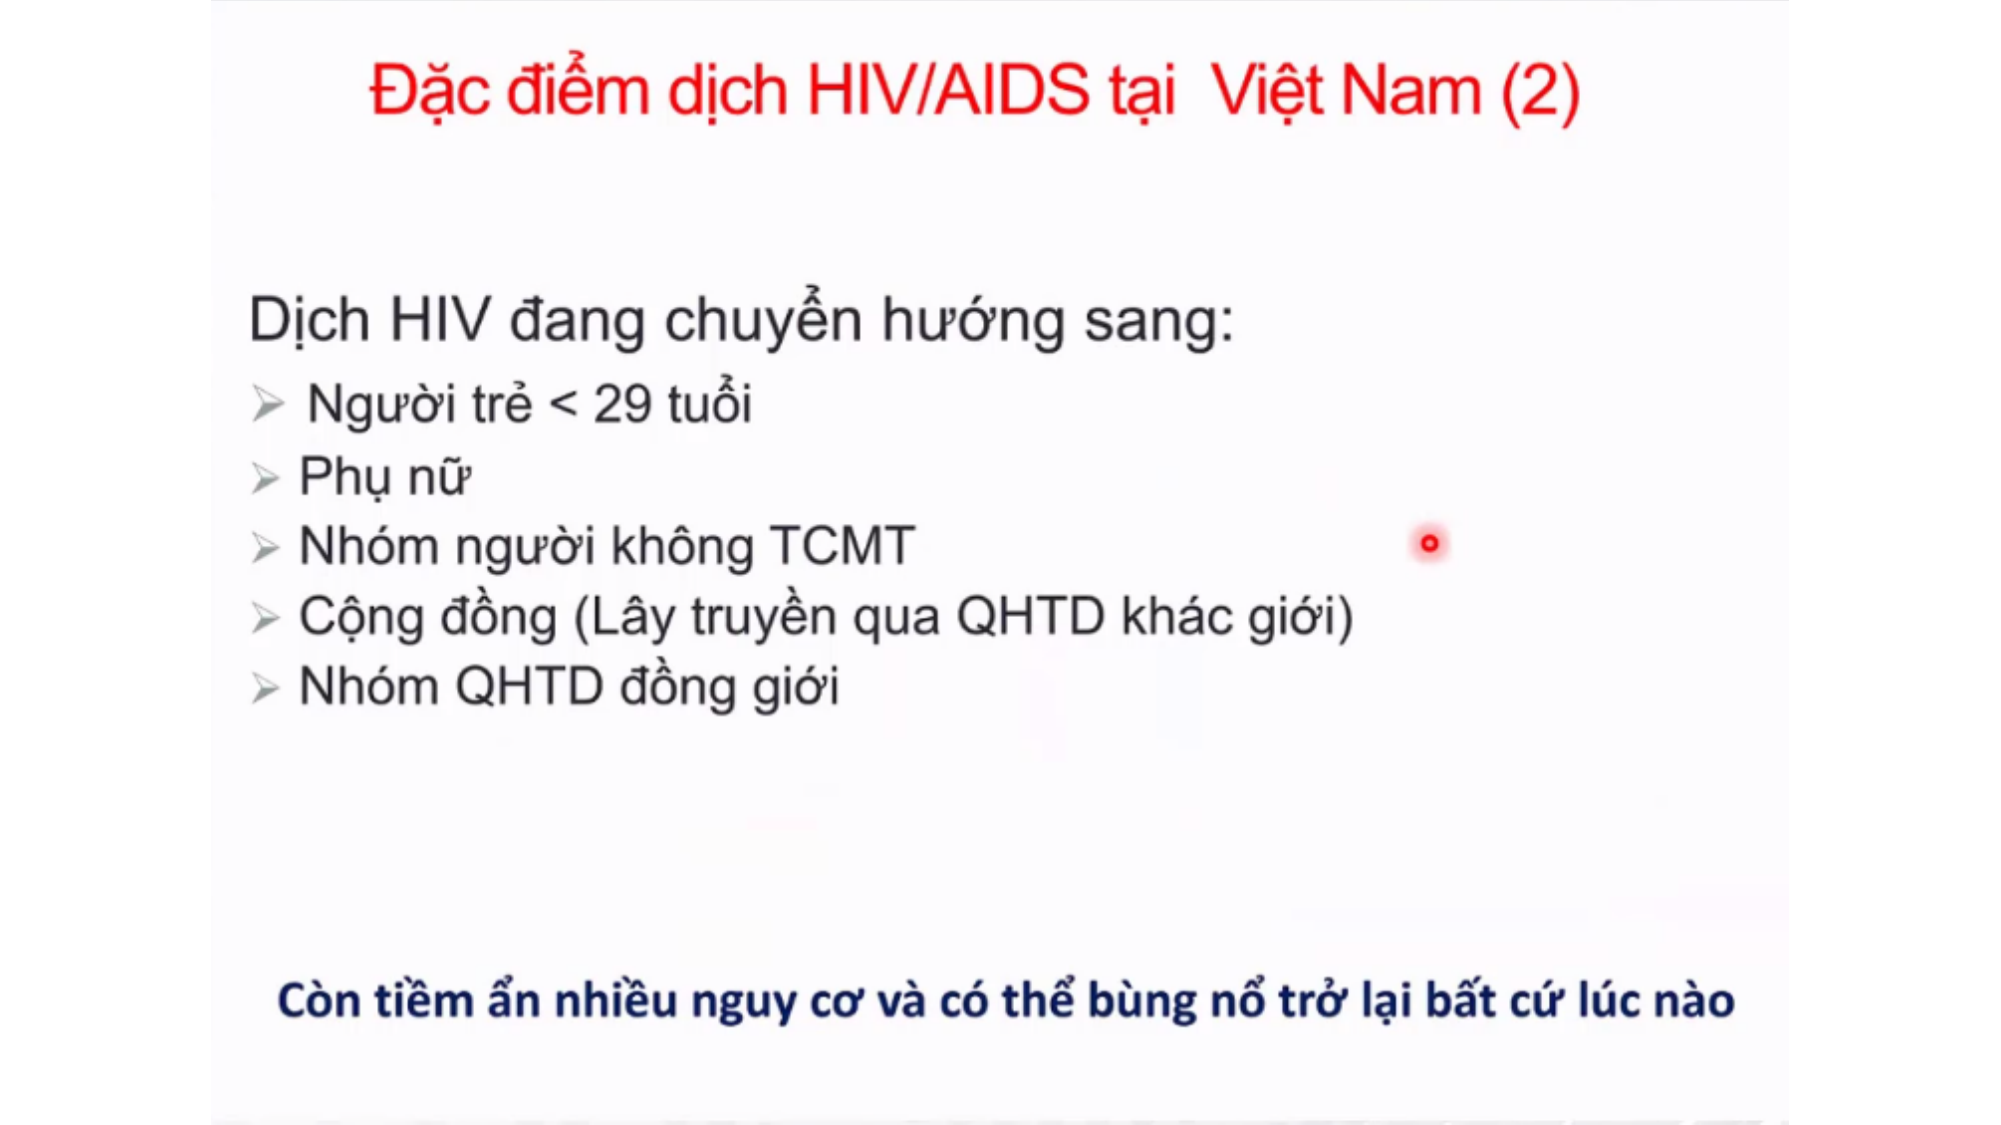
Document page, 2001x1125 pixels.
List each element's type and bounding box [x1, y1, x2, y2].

picture [211, 0, 1789, 1125]
